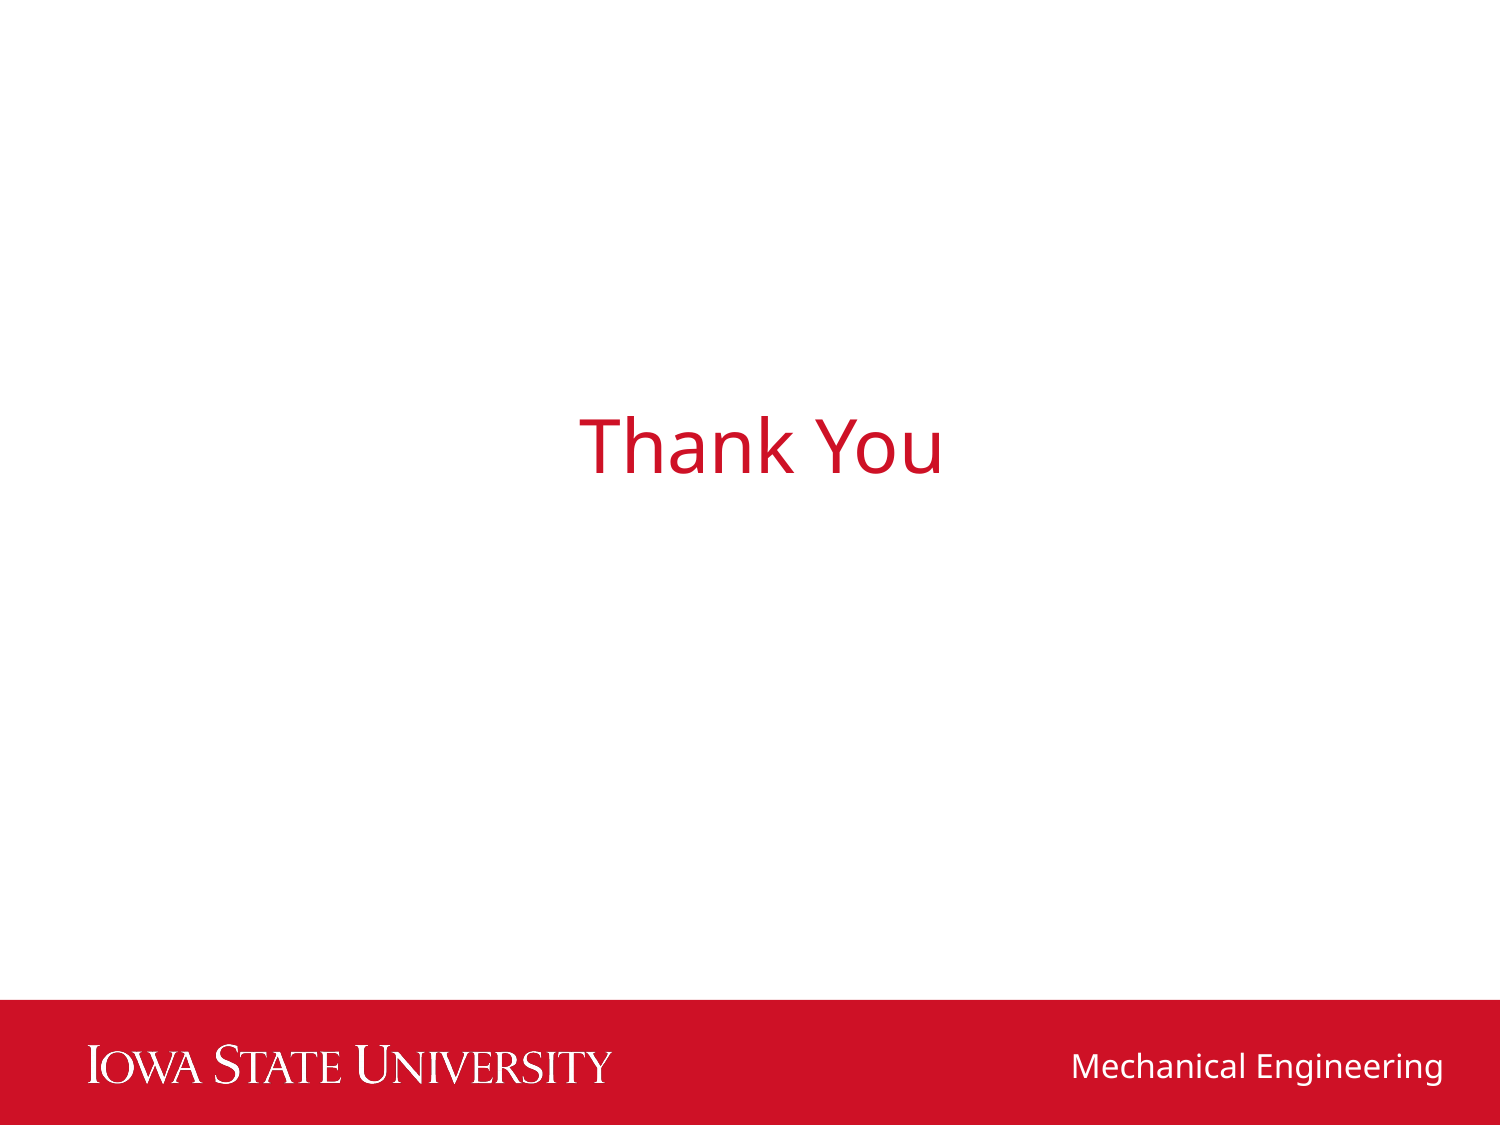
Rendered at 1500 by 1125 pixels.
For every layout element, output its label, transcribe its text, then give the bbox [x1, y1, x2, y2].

title Thank You [93, 349, 1432, 538]
picture [87, 1044, 613, 1088]
